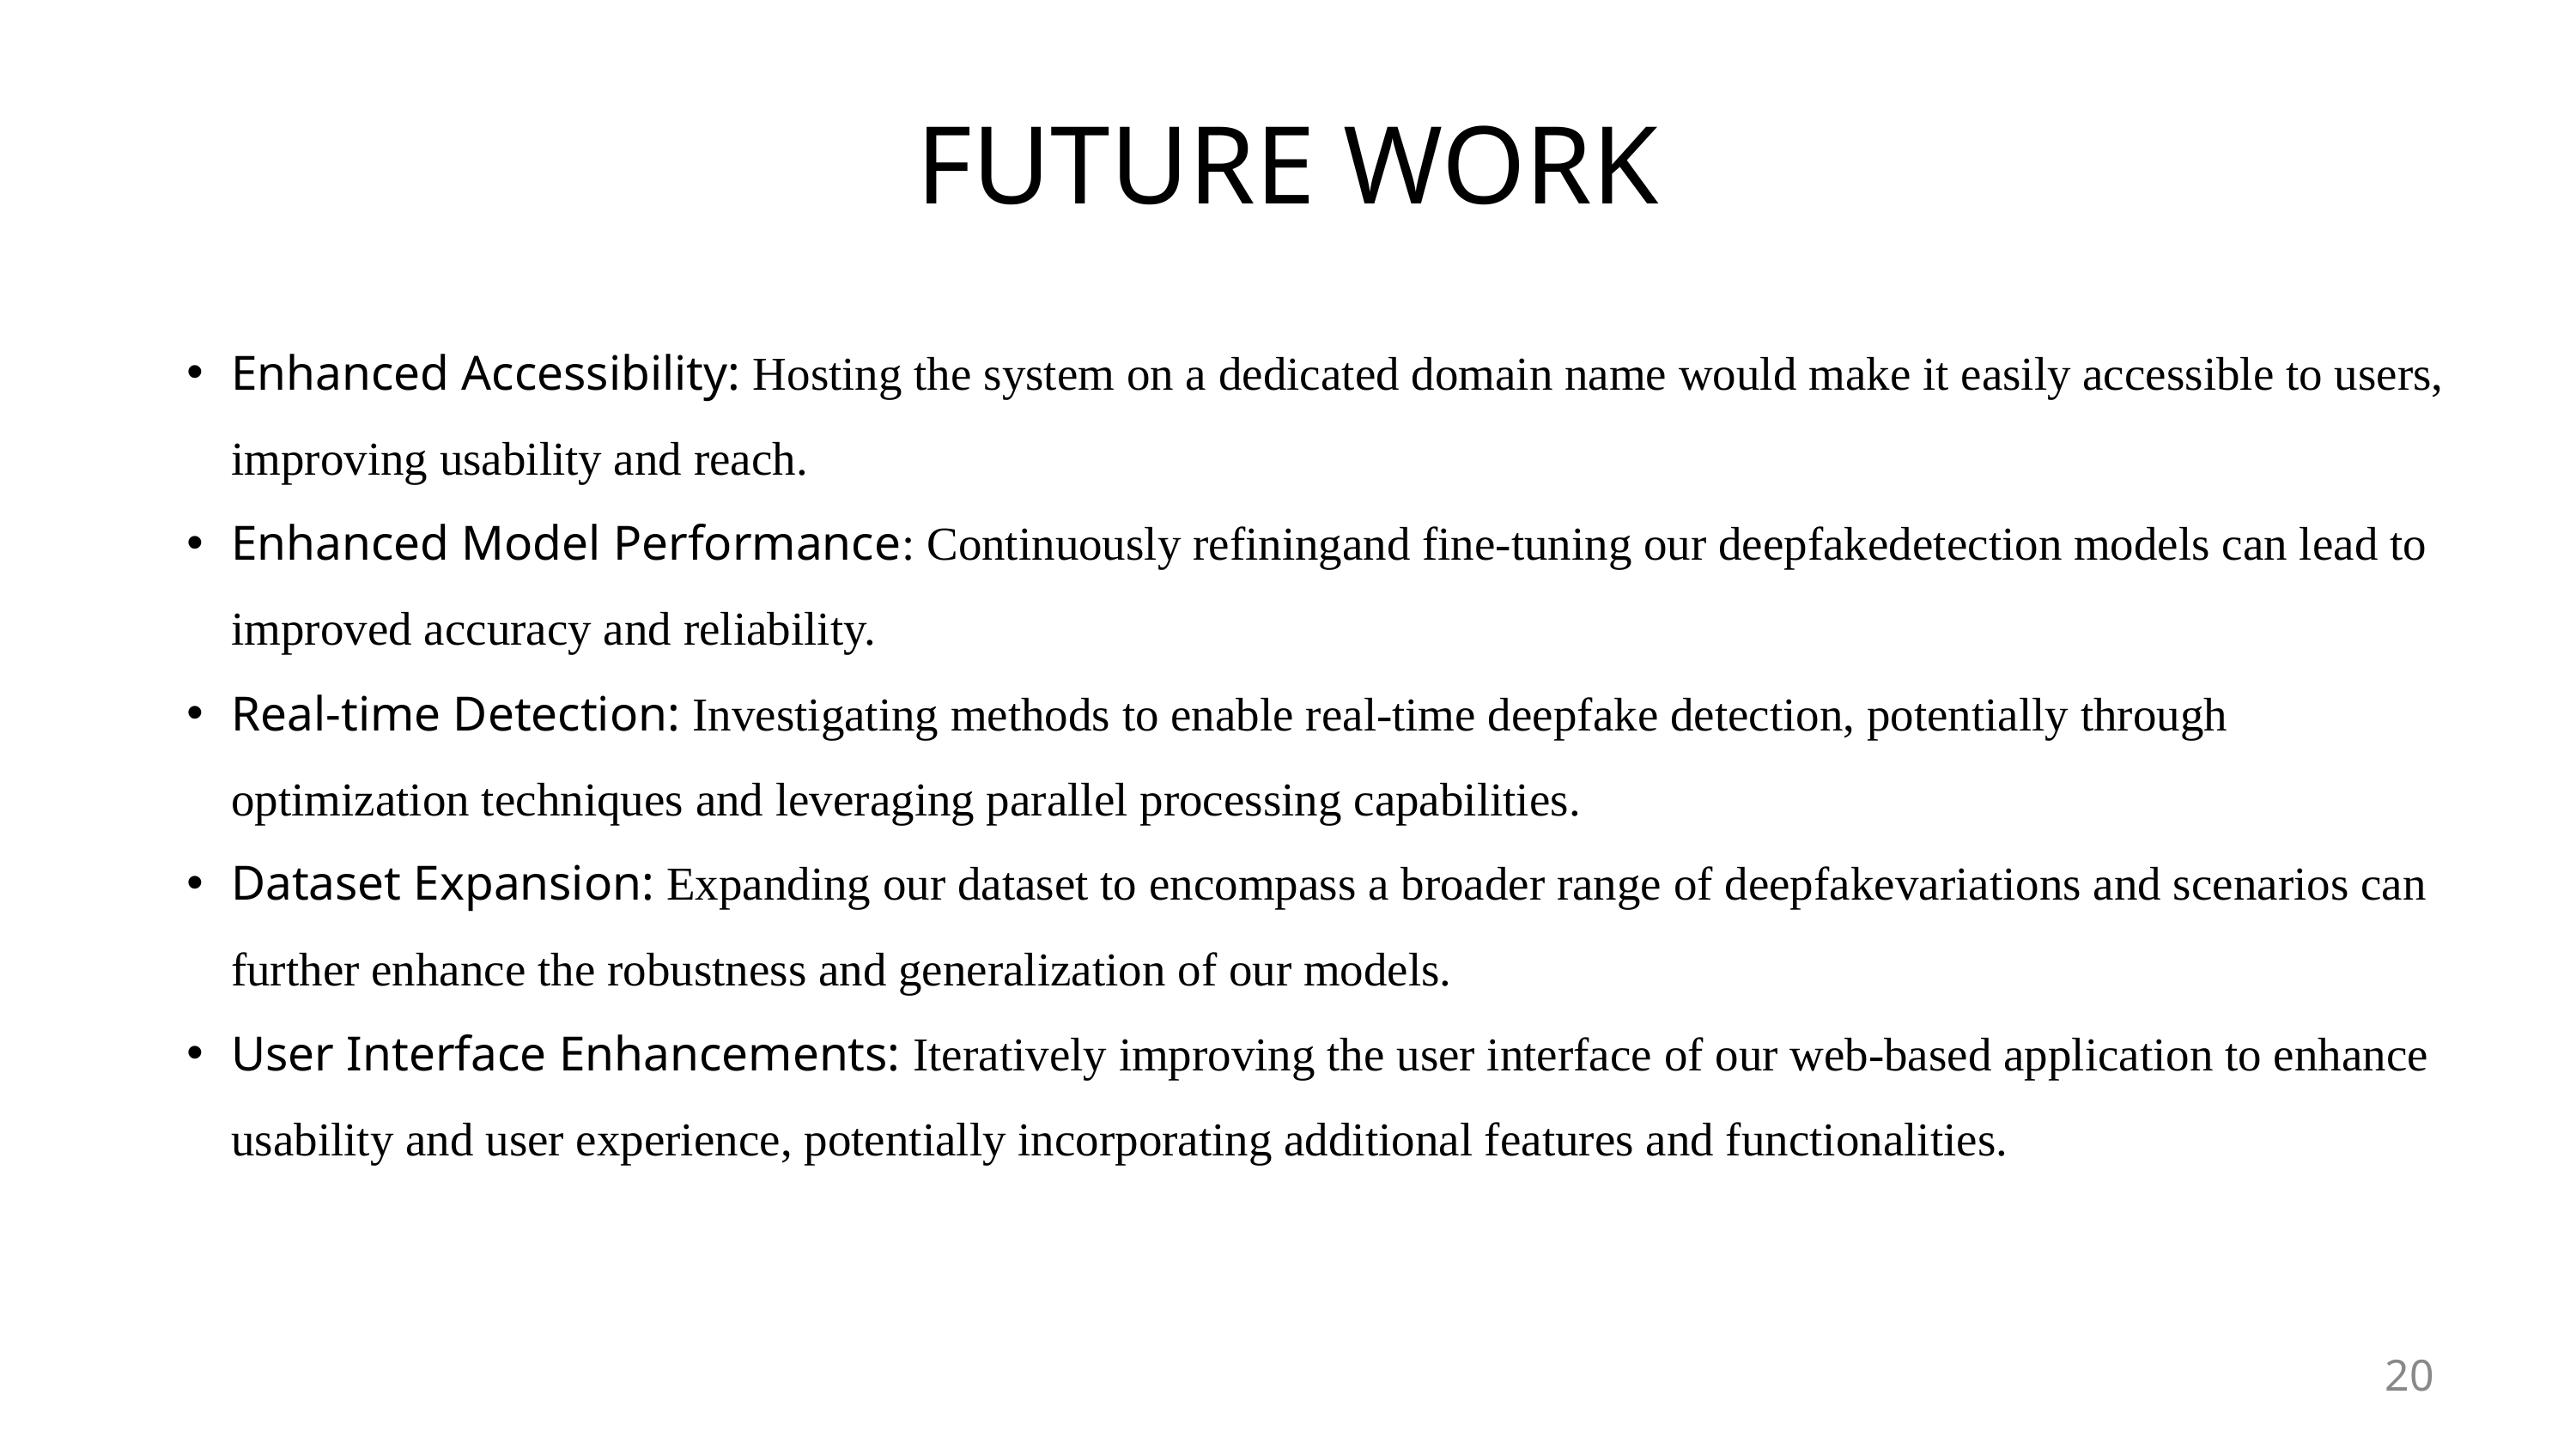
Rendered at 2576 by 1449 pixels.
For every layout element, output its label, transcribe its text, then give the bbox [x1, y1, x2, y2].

text_box Enhanced Accessibility: Hosting the system on a dedicated domain name would make it easily accessible to users, improving usability and reach. Enhanced Model Performance: Continuously refiningand fine-tuning our deepfakedetection models can lead to improved accuracy and reliability. Real-time Detection: Investigating methods to enable real-time deepfake detection, potentially through optimization techniques and leveraging parallel processing capabilities. Dataset Expansion: Expanding our dataset to encompass a broader range of deepfakevariations and scenarios can further enhance the robustness and generalization of our models. User Interface Enhancements: Iteratively improving the user interface of our web-based application to enhance usability and user experience, potentially incorporating additional features and functionalities. [141, 314, 2475, 1222]
text_box 20 [1859, 1347, 2434, 1399]
text_box FUTURE WORK [141, 96, 2434, 226]
